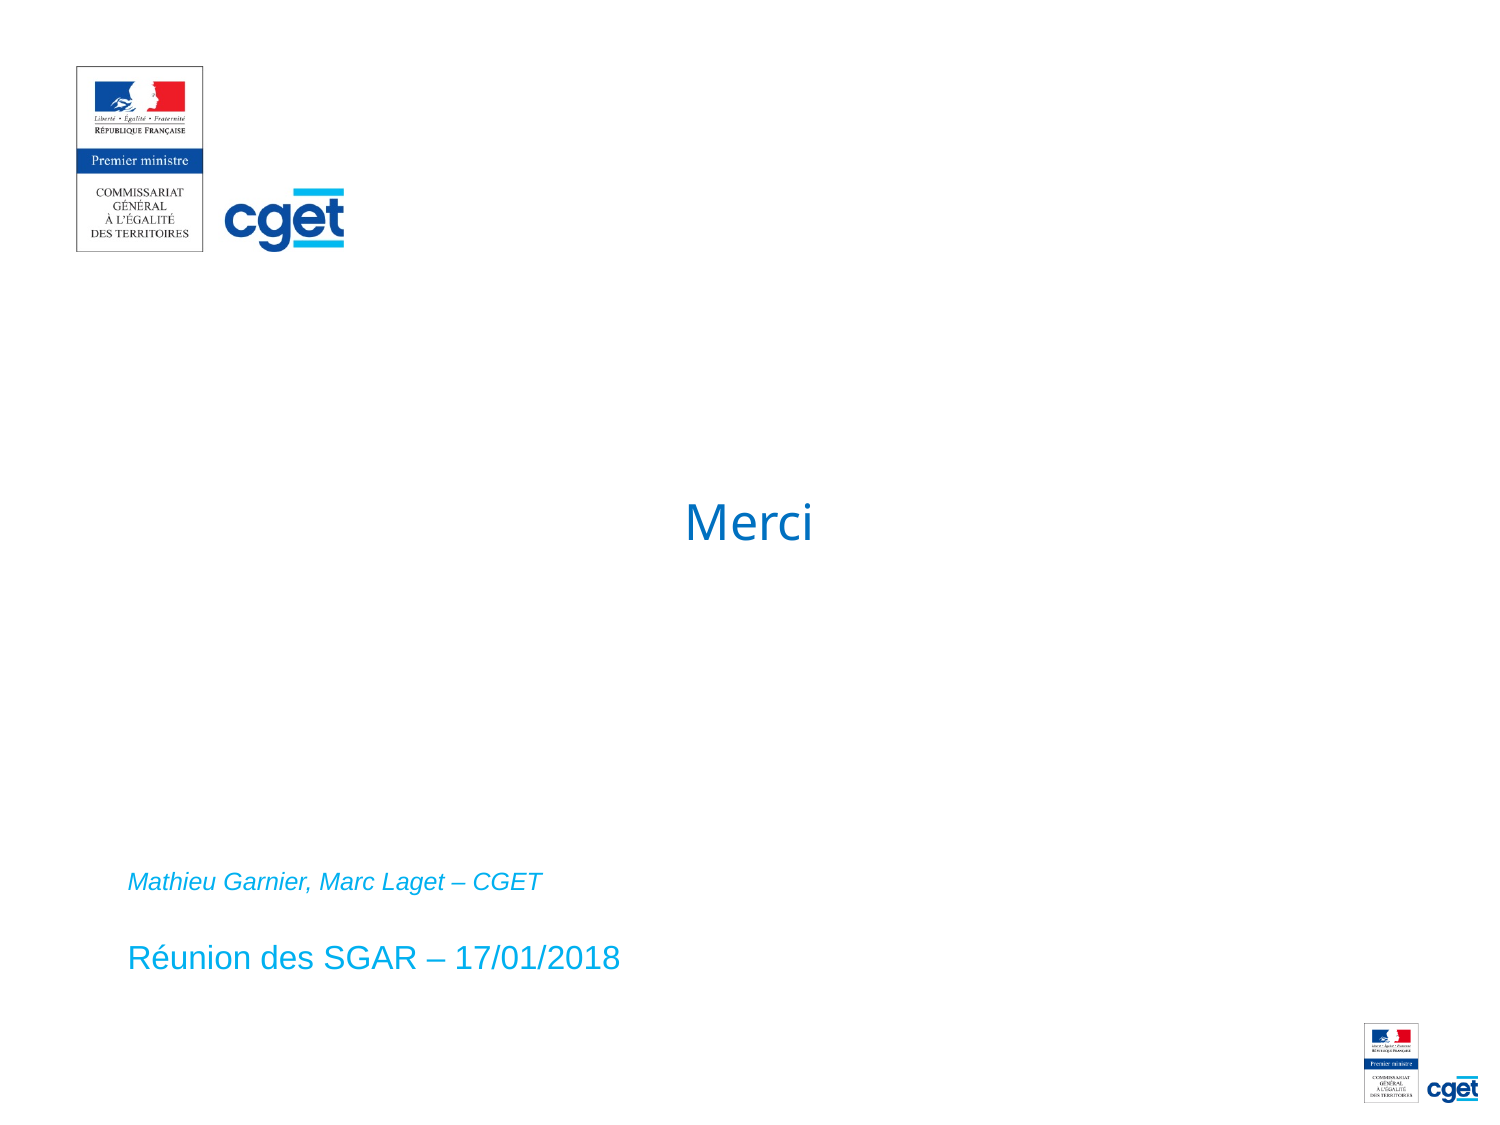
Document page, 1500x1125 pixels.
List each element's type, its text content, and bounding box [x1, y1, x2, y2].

title Merci [112, 399, 1388, 641]
picture [1364, 1023, 1478, 1103]
text_box Mathieu Garnier, Marc Laget – CGET Réunion des SGAR – 17/01/2018 [112, 857, 1275, 1047]
picture [76, 66, 344, 252]
